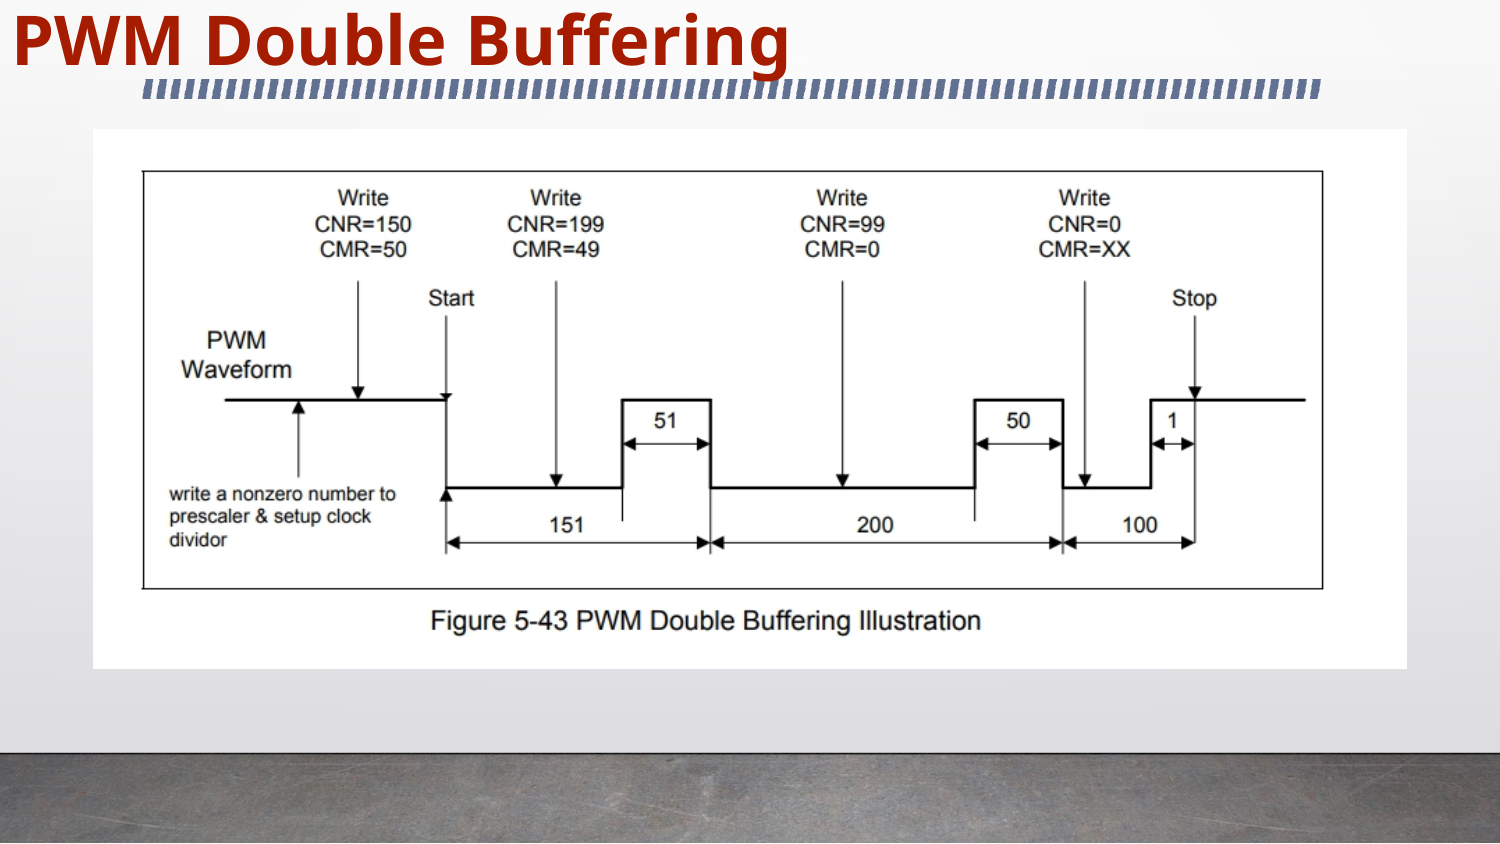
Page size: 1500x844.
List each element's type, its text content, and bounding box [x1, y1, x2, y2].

title PWM Double Buffering [0, 0, 1182, 130]
picture [1182, 79, 1321, 99]
picture [92, 128, 1407, 670]
picture [0, 753, 1500, 843]
